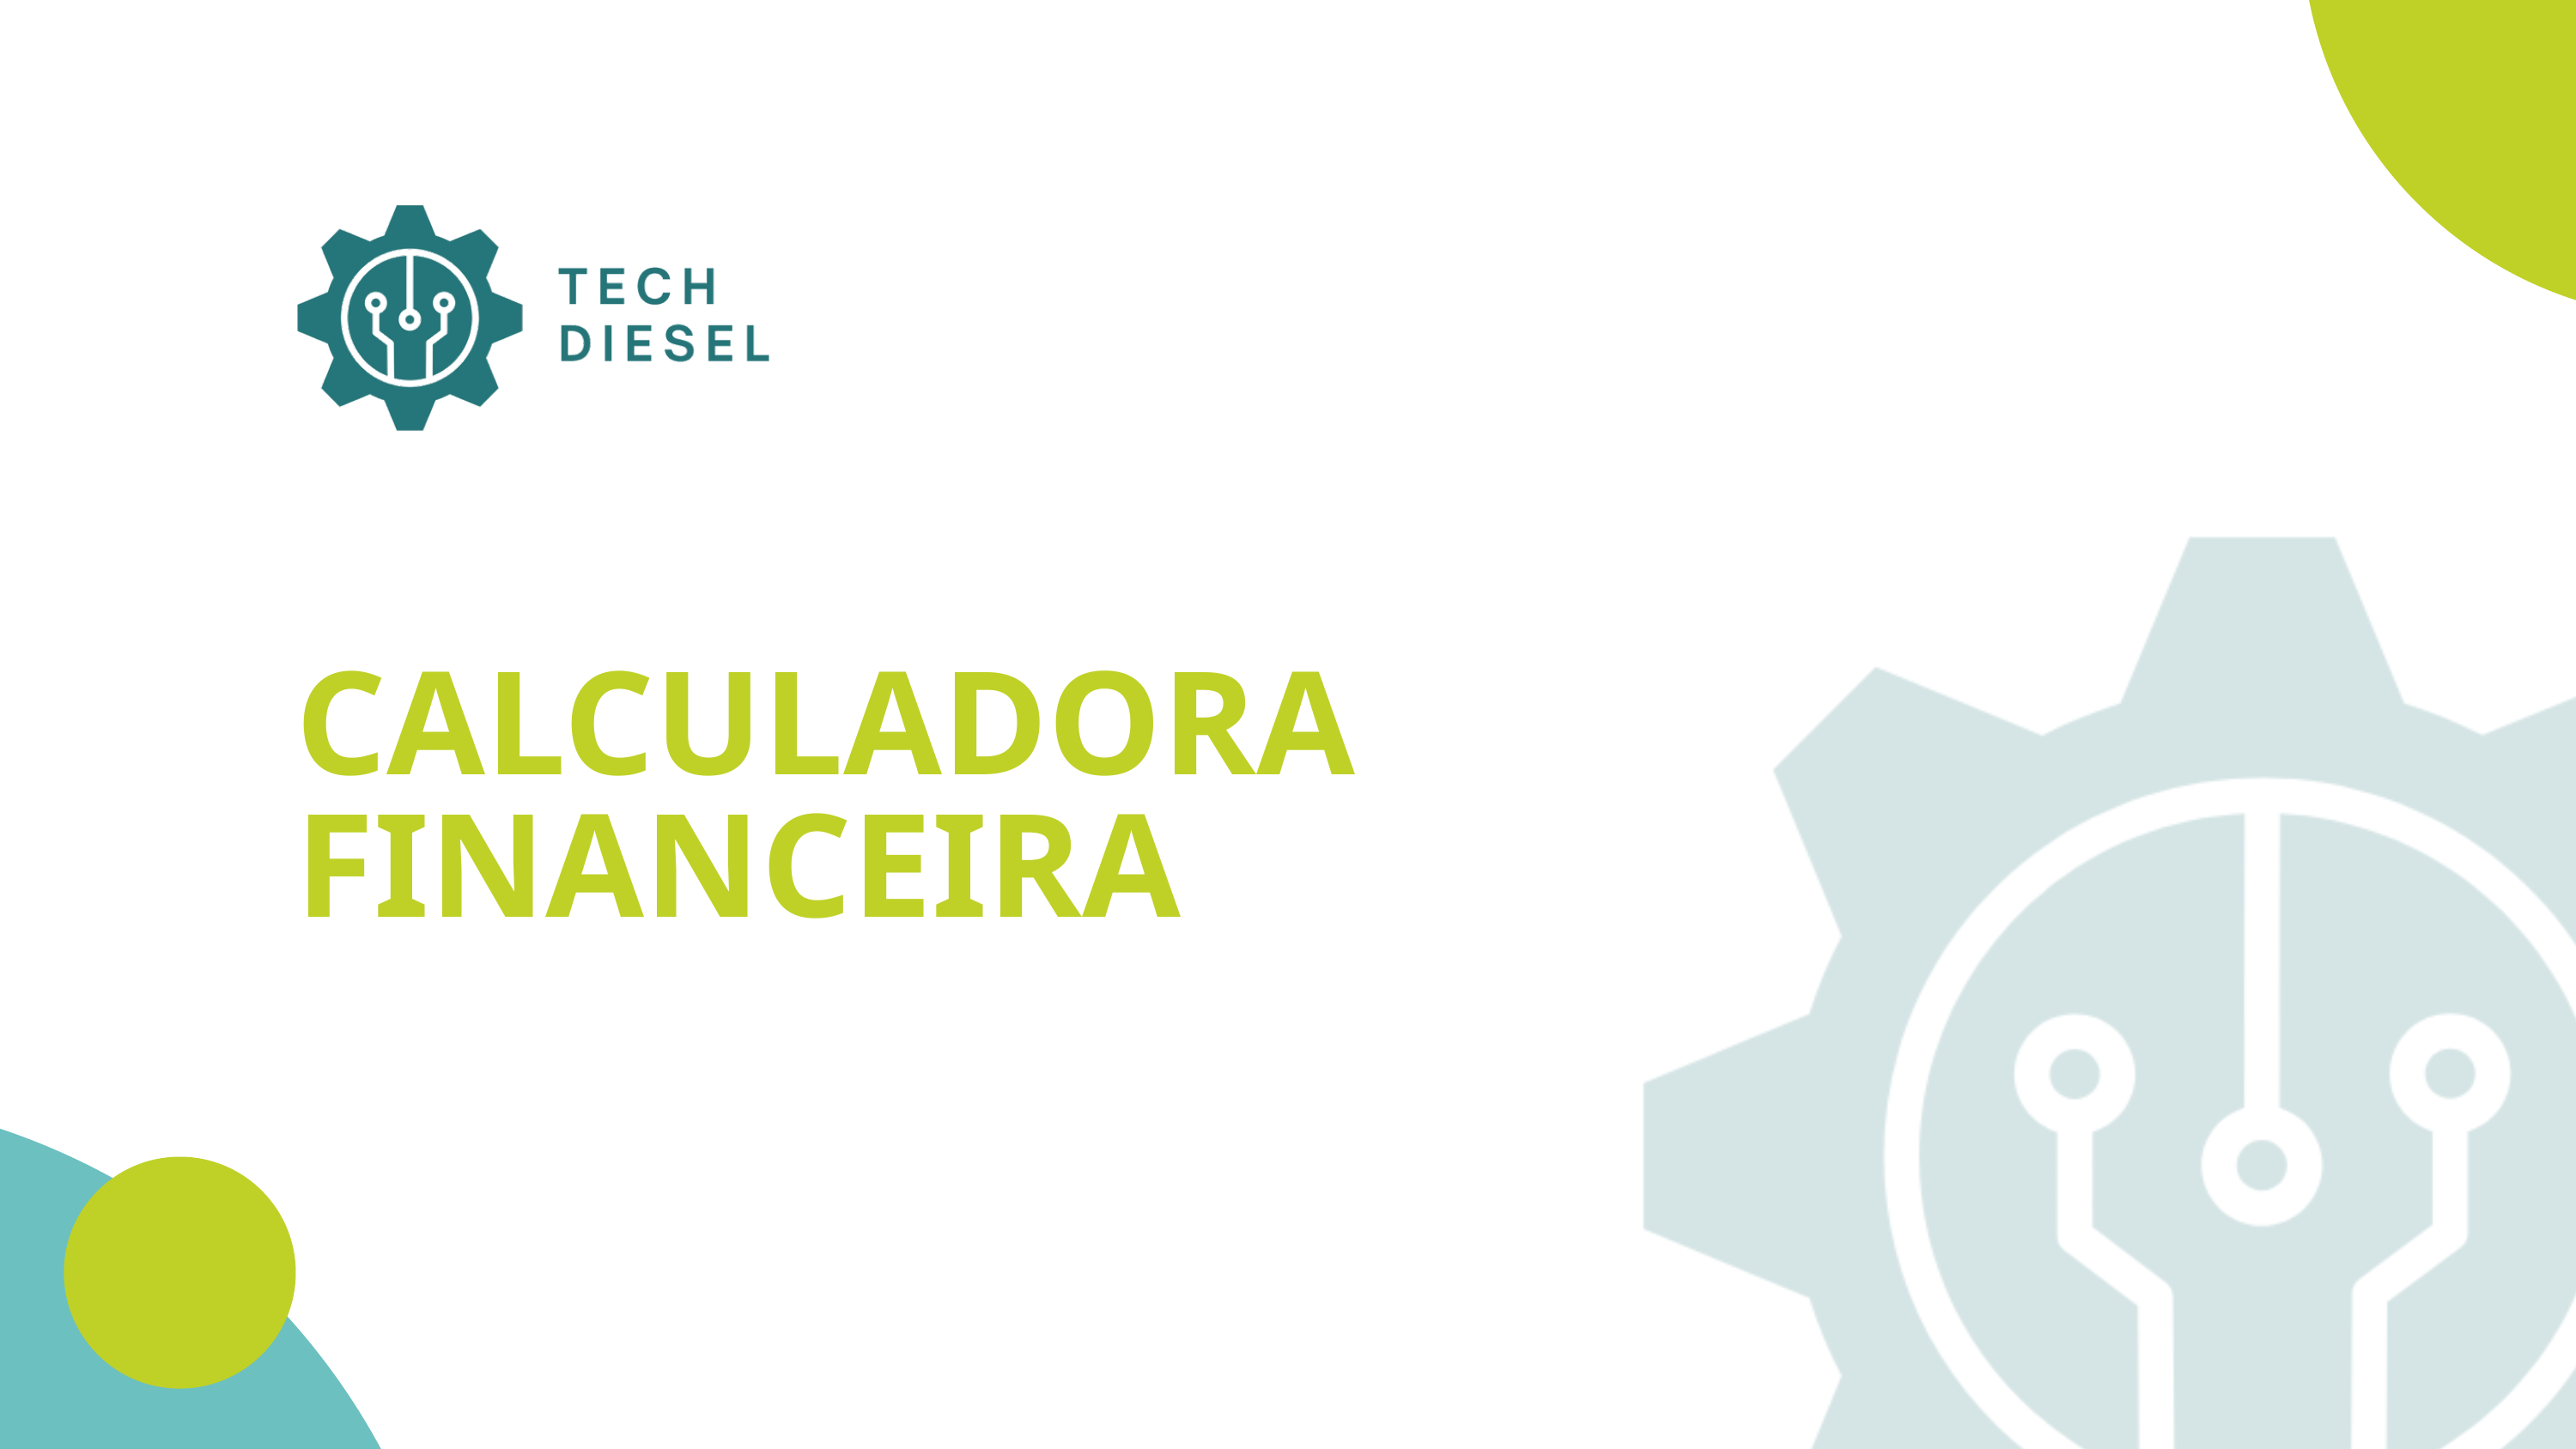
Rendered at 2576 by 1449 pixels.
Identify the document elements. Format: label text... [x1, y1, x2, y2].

text_box [295, 204, 770, 433]
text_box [0, 1094, 462, 1449]
text_box [1643, 537, 2576, 1449]
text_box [64, 1156, 296, 1389]
text_box CALCULADORA FINANCEIRA [295, 659, 1465, 947]
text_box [2301, 0, 2576, 319]
